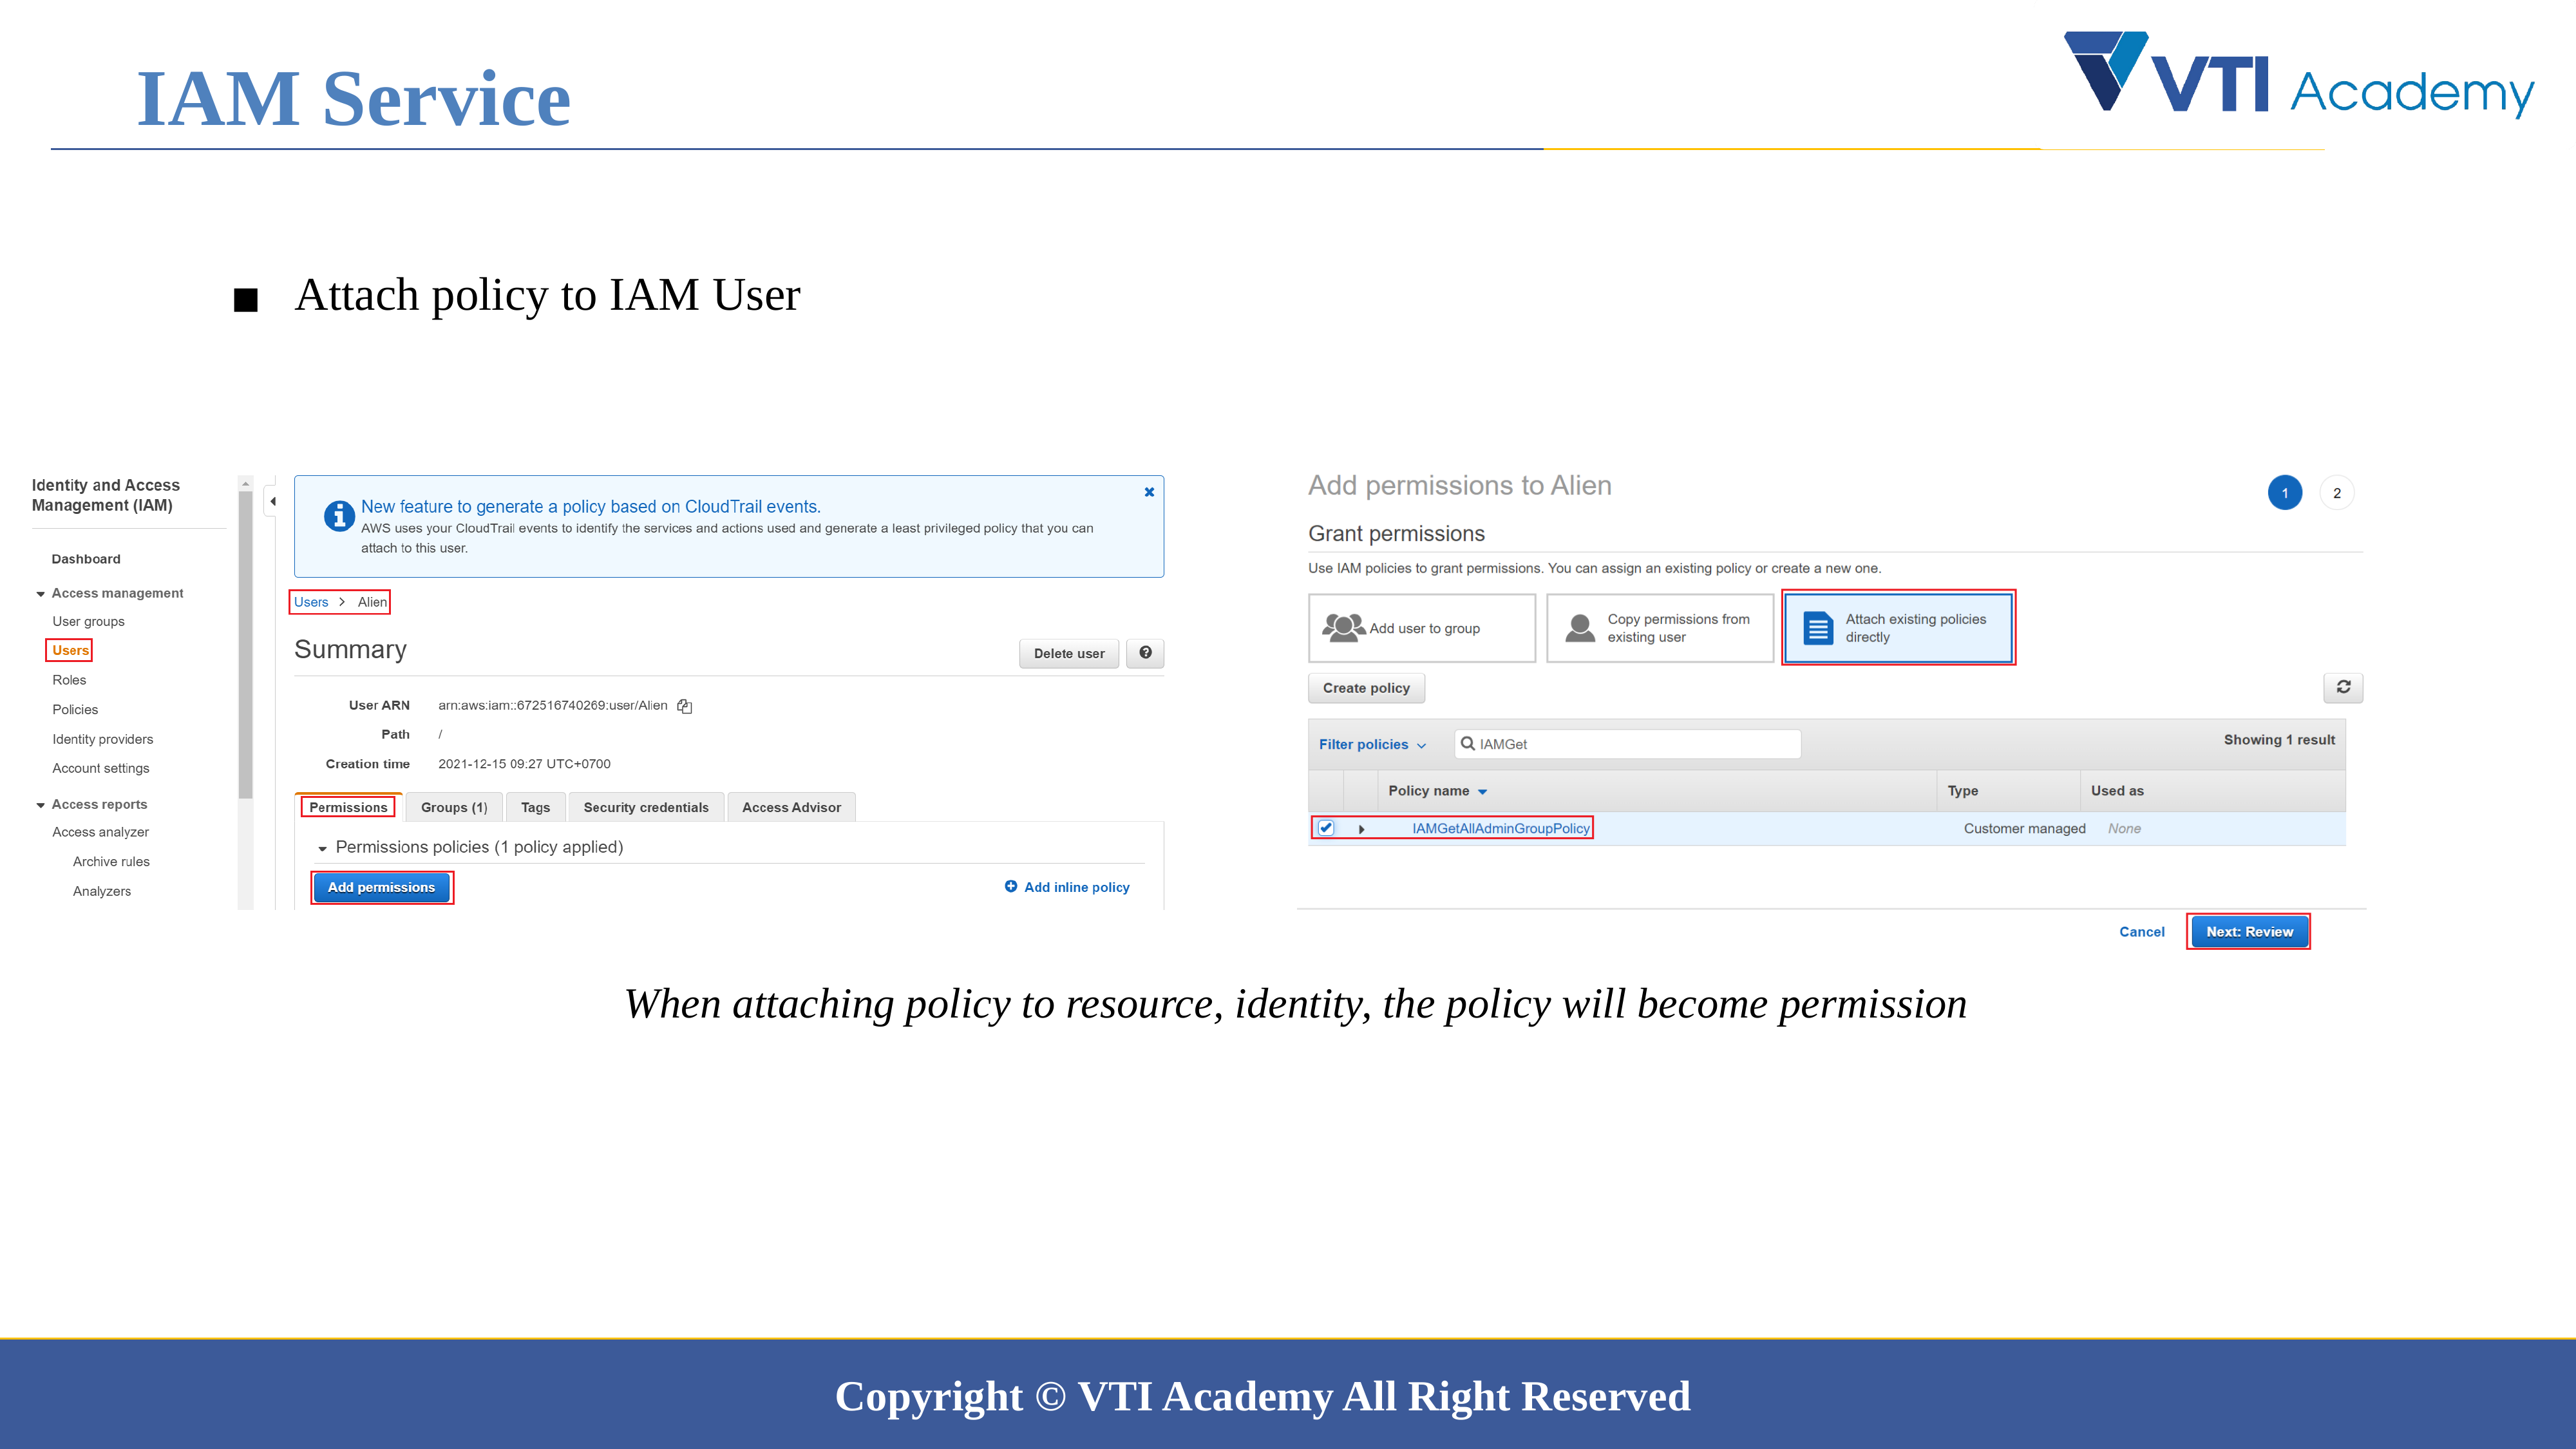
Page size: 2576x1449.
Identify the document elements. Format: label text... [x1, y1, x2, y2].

picture [1296, 467, 2367, 951]
text_box IAM Service [126, 60, 1329, 126]
text_box Attach policy to IAM User [126, 258, 1357, 377]
picture [2034, 0, 2576, 149]
picture [17, 467, 1177, 910]
text_box When attaching policy to resource, identity, the policy will become permission [415, 969, 2180, 1031]
